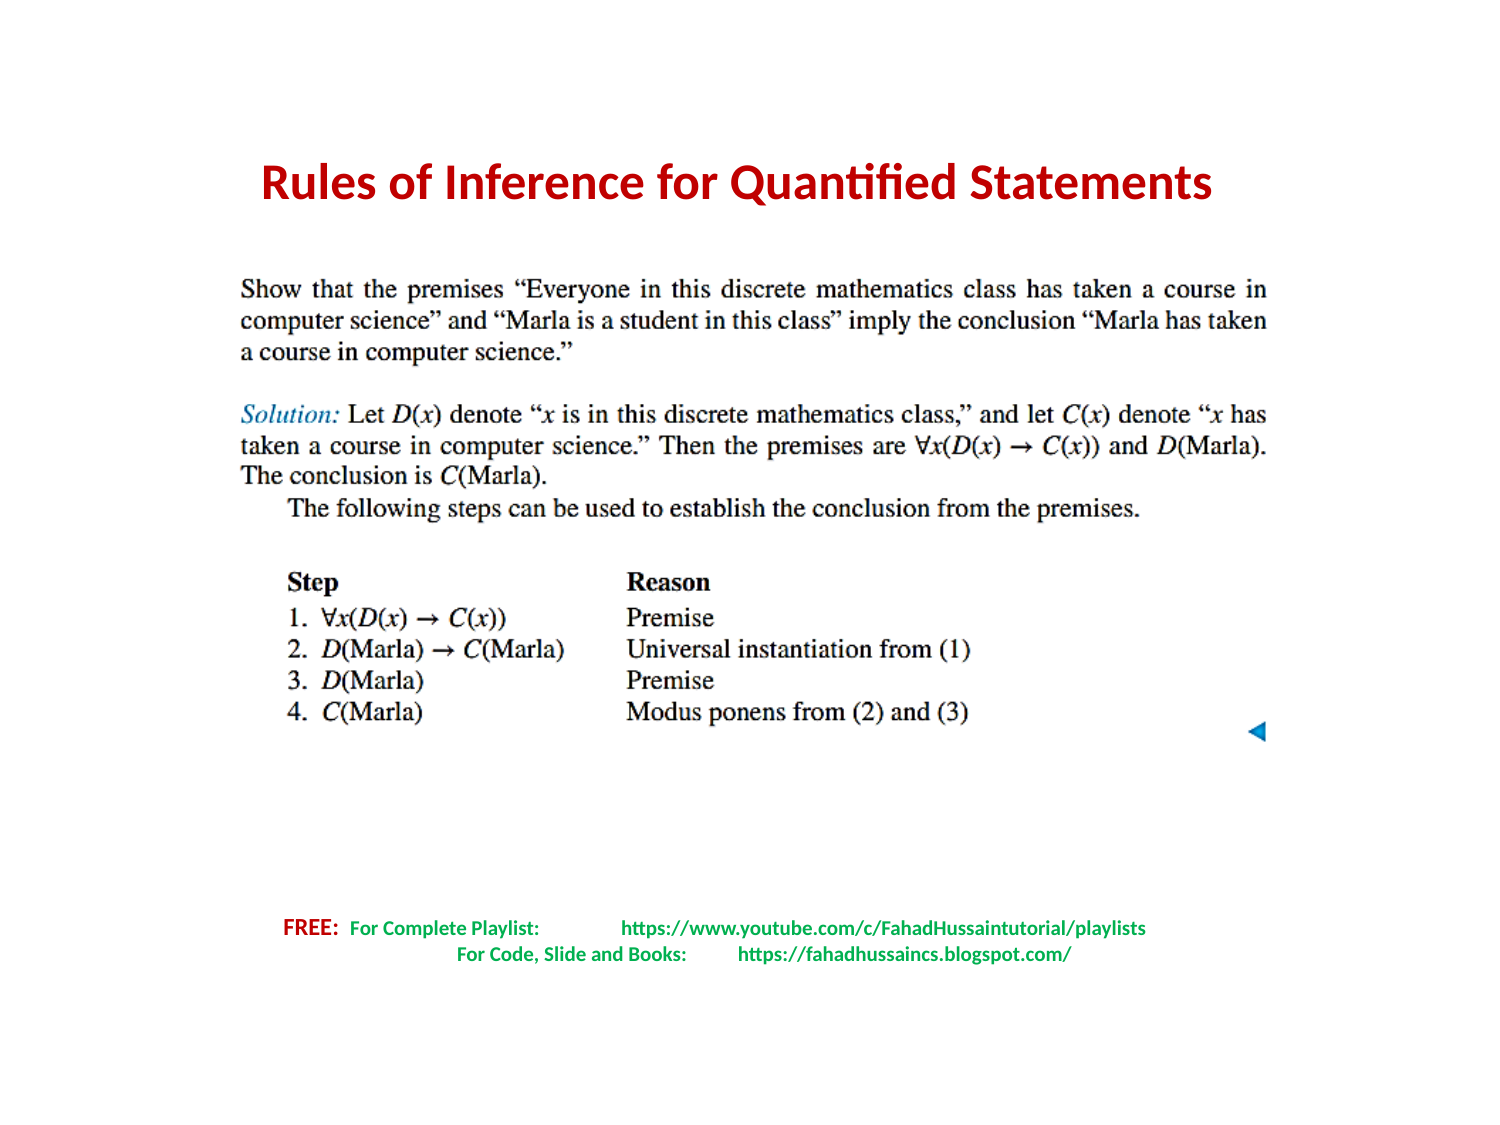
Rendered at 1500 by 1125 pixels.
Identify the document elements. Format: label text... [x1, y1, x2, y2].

text_box Rules of Inference for Quantified Statements [246, 140, 1270, 218]
picture [219, 255, 1297, 756]
text_box FREE: For Complete Playlist: https://www.youtube.com/c/FahadHussaintutorial/playlists For Code, Slide and Books: https://fahadhussaincs.blogspot.com/ [268, 903, 1285, 974]
